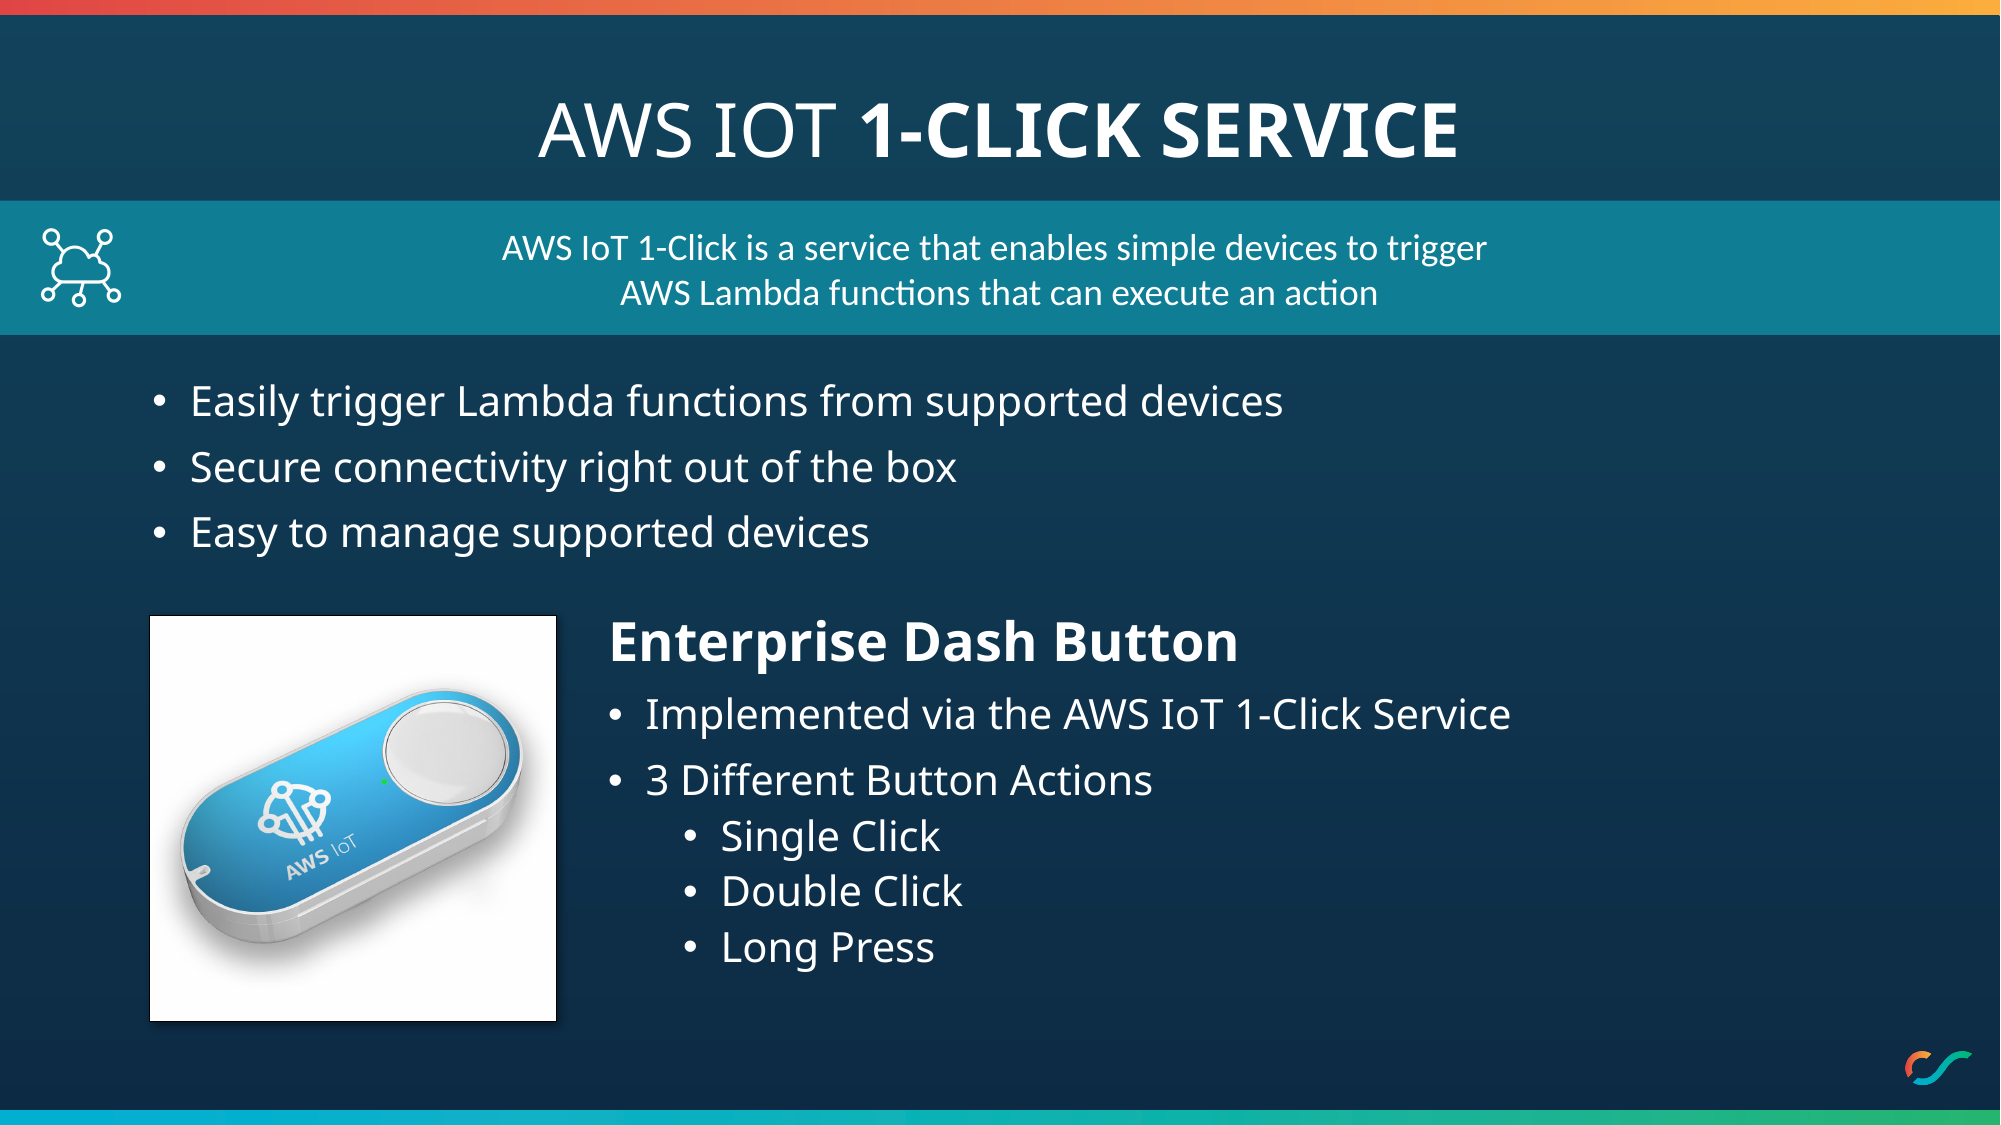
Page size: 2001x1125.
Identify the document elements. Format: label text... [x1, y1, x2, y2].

text_box AWS IoT 1-Click is a service that enables simple devices to trigger AWS Lambda functions that can execute an action [0, 200, 2000, 336]
list Easily trigger Lambda functions from supported devices Secure connectivity right out of the box Easy to manage supported devices [137, 372, 1863, 614]
picture [149, 615, 556, 1022]
text_box Enterprise Dash Button Implemented via the AWS IoT 1-Click Service 3 Different Button Actions Single Click Double Click Long Press [593, 606, 1863, 1041]
picture [0, 1110, 2000, 1125]
picture [24, 211, 138, 325]
title AWS IOT 1-Click Service [137, 66, 1863, 200]
picture [1896, 1041, 1982, 1095]
picture [0, 0, 2000, 16]
